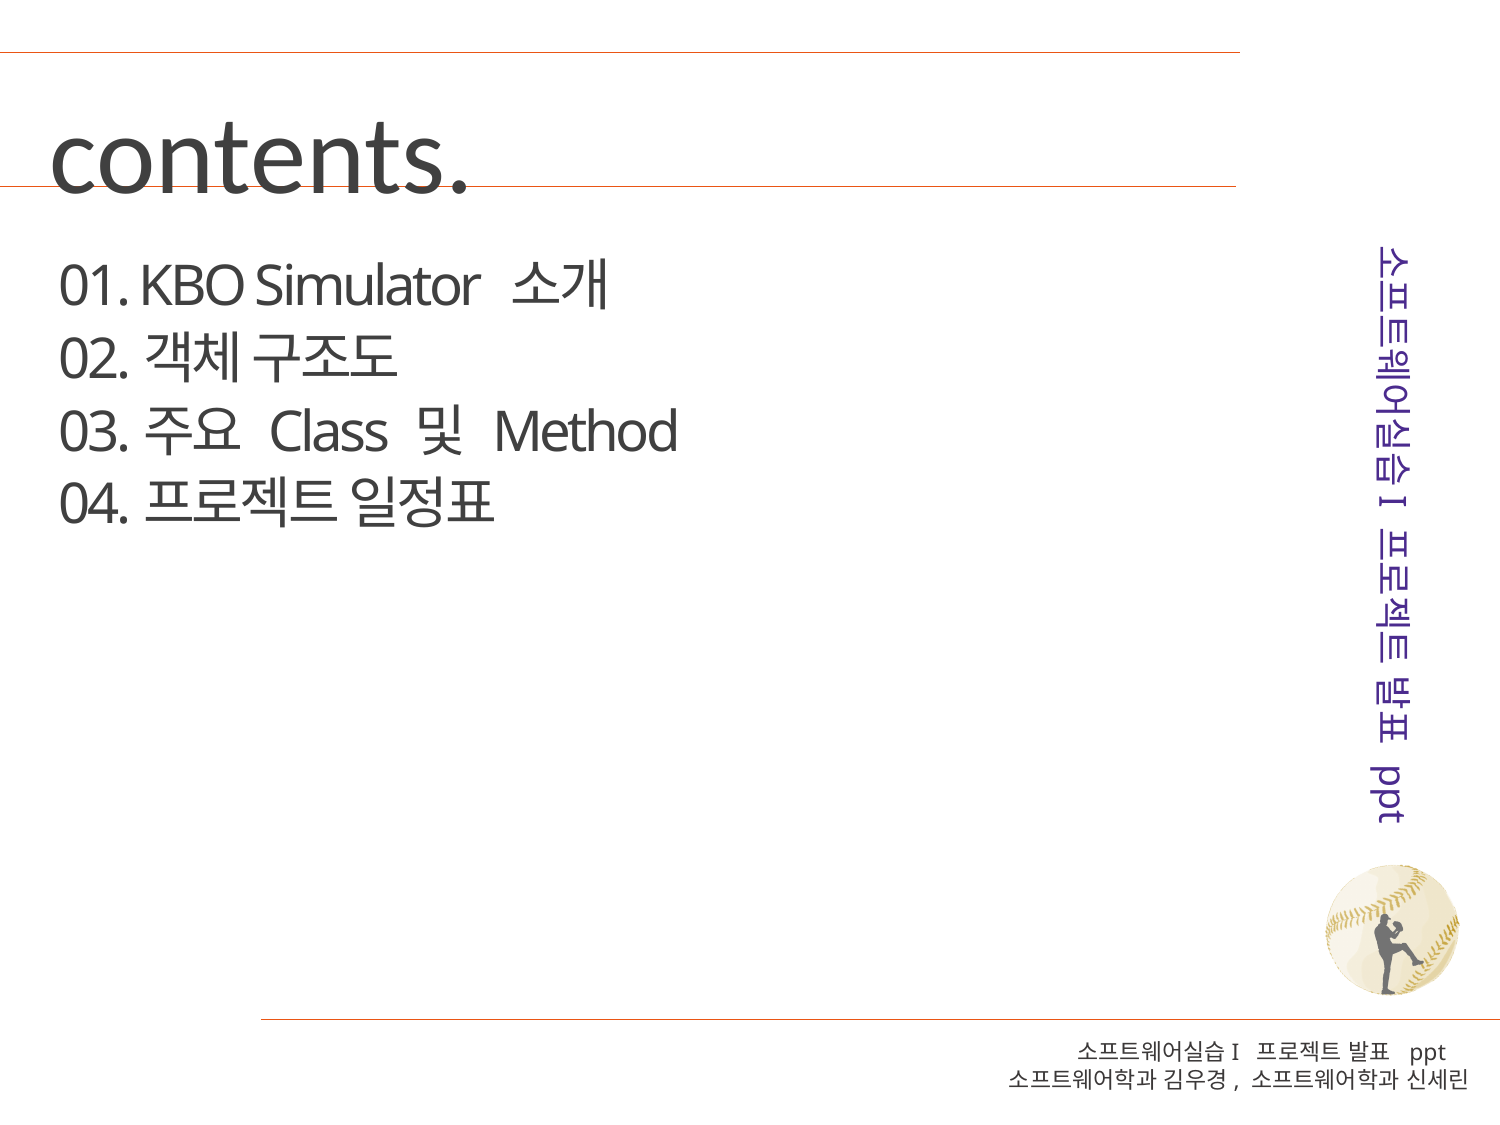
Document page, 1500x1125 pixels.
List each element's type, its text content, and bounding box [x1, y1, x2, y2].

text_box 소프트웨어실습I 프로젝트 발표 ppt 소프트웨어학과 김우경, 소프트웨어학과 신세린 [539, 1030, 1485, 1100]
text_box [1325, 865, 1458, 999]
text_box 01. KBO Simulator 소개 02. 객체 구조도 03. 주요 Class 및 Method 04. 프로젝트 일정표 [58, 255, 1196, 889]
text_box contents. [34, 97, 1429, 200]
text_box 소프트웨어실습I 프로젝트 발표 ppt [1364, 230, 1425, 839]
